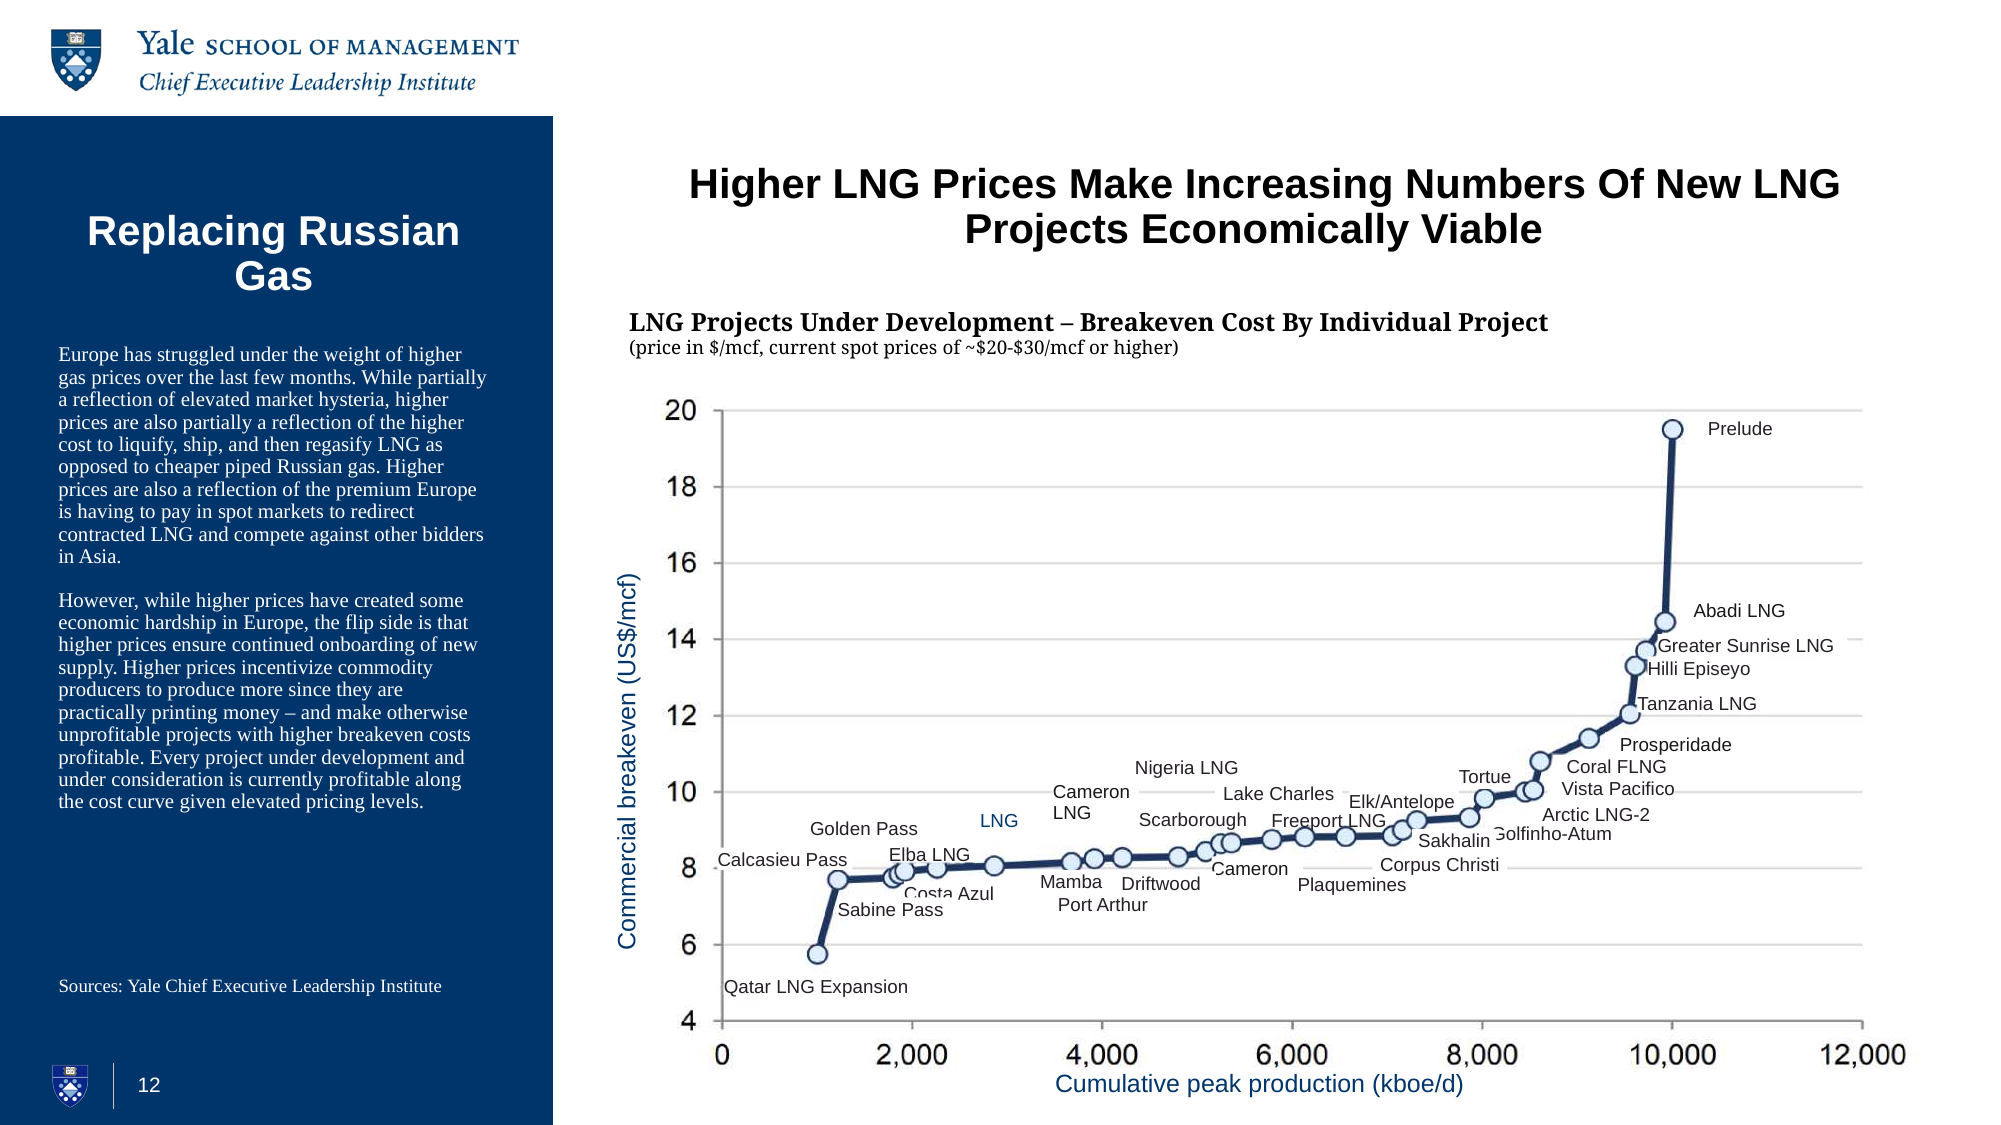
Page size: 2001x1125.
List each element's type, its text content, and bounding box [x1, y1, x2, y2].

picture [588, 365, 1919, 1114]
picture [43, 1058, 98, 1114]
text_box Higher LNG Prices Make Increasing Numbers Of New LNG Projects Economically Viable [597, 181, 1933, 260]
title Replacing Russian Gas [43, 161, 504, 307]
text_box LNG Projects Under Development – Breakeven Cost By Individual Project (price in $/mcf, current spot prices of ~$20-$30/mcf or higher) [629, 306, 1710, 365]
list Sources: Yale Chief Executive Leadership Institute [43, 806, 505, 1005]
picture [45, 23, 524, 102]
slide_number 12 [123, 1064, 410, 1110]
text_box Europe has struggled under the weight of higher gas prices over the last few months. While partially a reflection of elevated market hysteria, higher prices are also partially a reflection of the higher cost to liquify, ship, and then regasify LNG as opposed to cheaper piped Russian gas. Higher prices are also a reflection of the premium Europe is having to pay in spot markets to redirect contracted LNG and compete against other bidders in Asia. However, while higher prices have created some economic hardship in Europe, the flip side is that higher prices ensure continued onboarding of new supply. Higher prices incentivize commodity producers to produce more since they are practically printing money – and make otherwise unprofitable projects with higher breakeven costs profitable. Every project under development and under consideration is currently profitable along the cost curve given elevated pricing levels. [43, 336, 504, 777]
